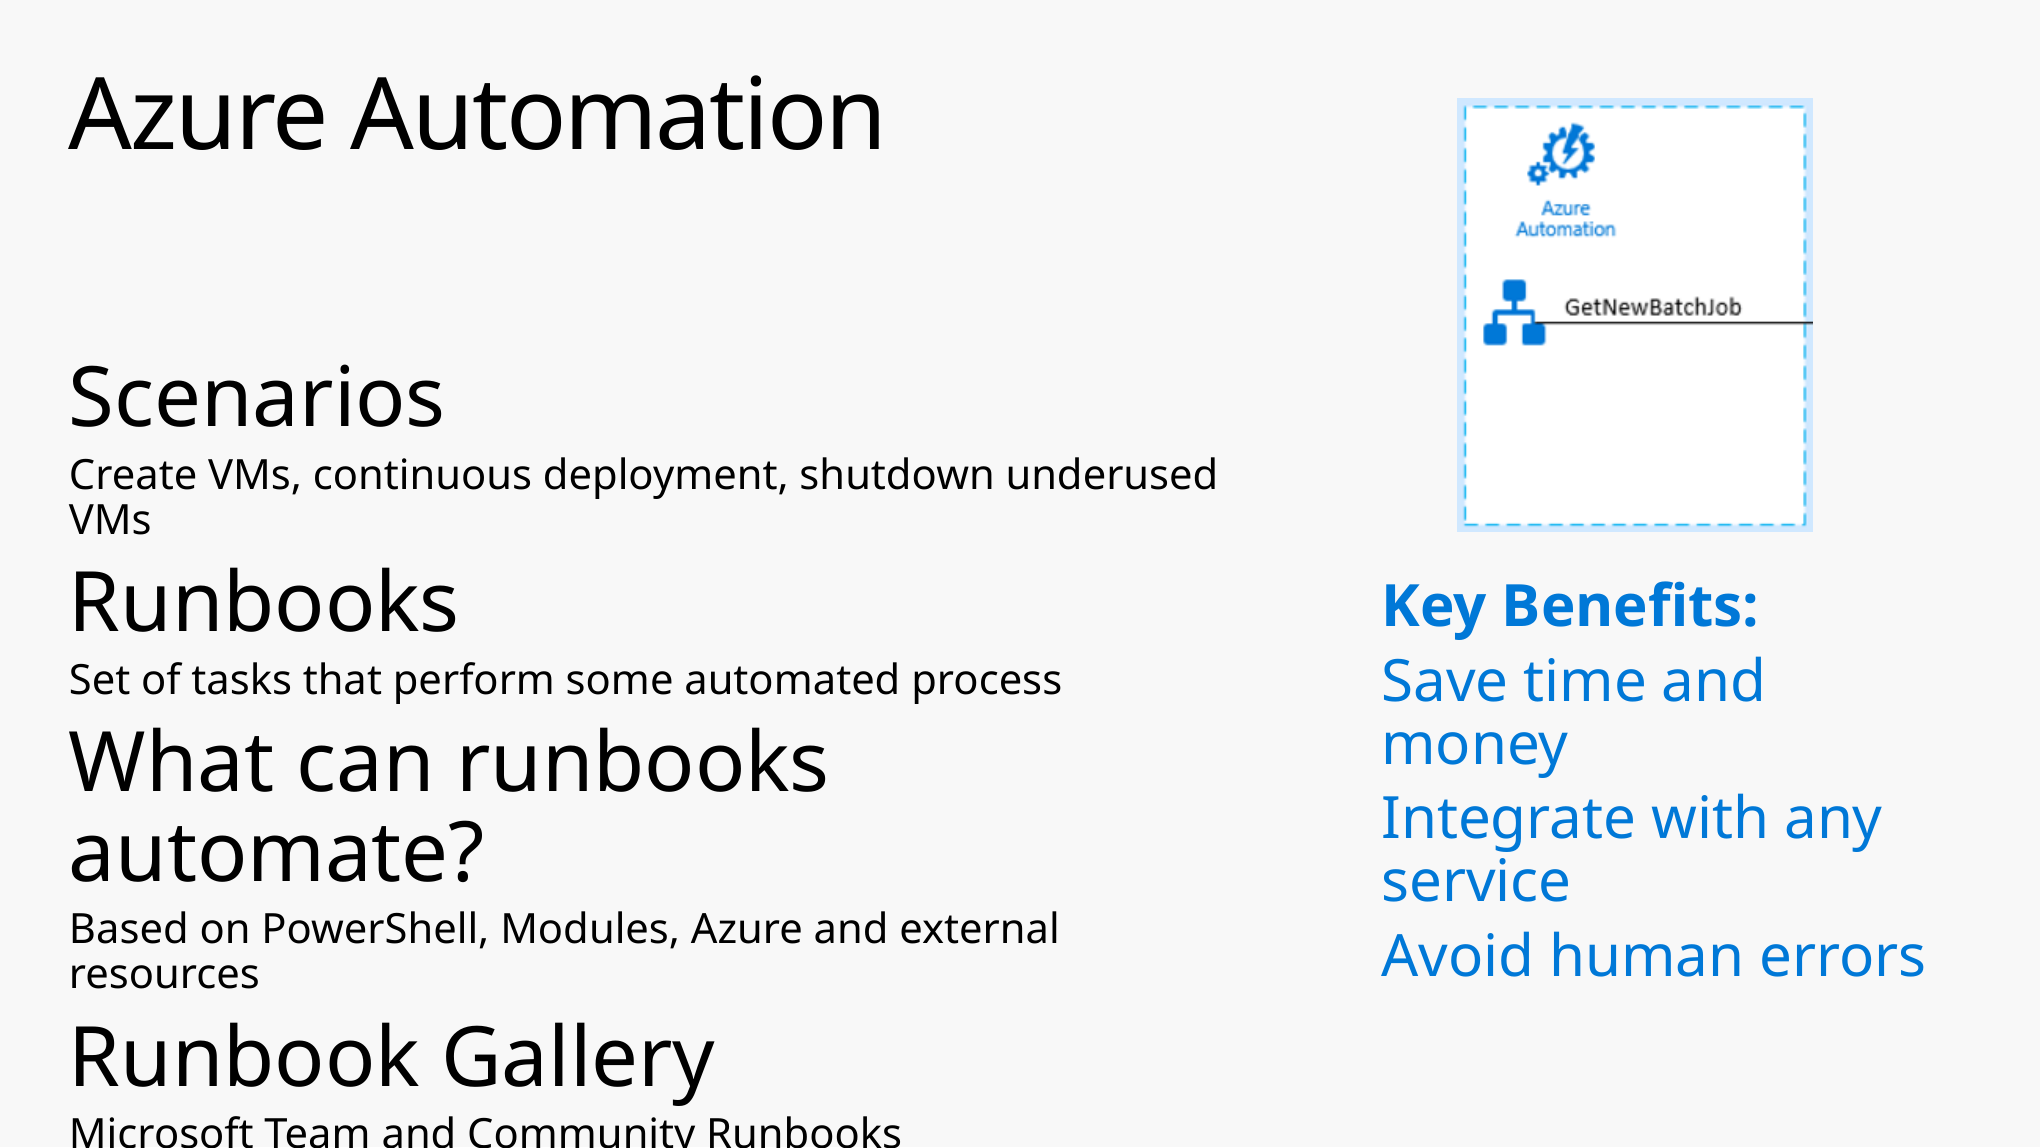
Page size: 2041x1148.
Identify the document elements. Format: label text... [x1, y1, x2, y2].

title Azure Automation [45, 48, 1021, 199]
picture [1457, 98, 1813, 532]
list Scenarios Create VMs, continuous deployment, shutdown underused VMs Runbooks Set of tasks that perform some automated process What can runbooks automate? Based on PowerShell, Modules, Azure and external resources Runbook Gallery Microsoft Team and Community Runbooks [45, 339, 1283, 1072]
text_box Key Benefits: Save time and money Integrate with any service Avoid human errors [1357, 561, 1958, 1042]
